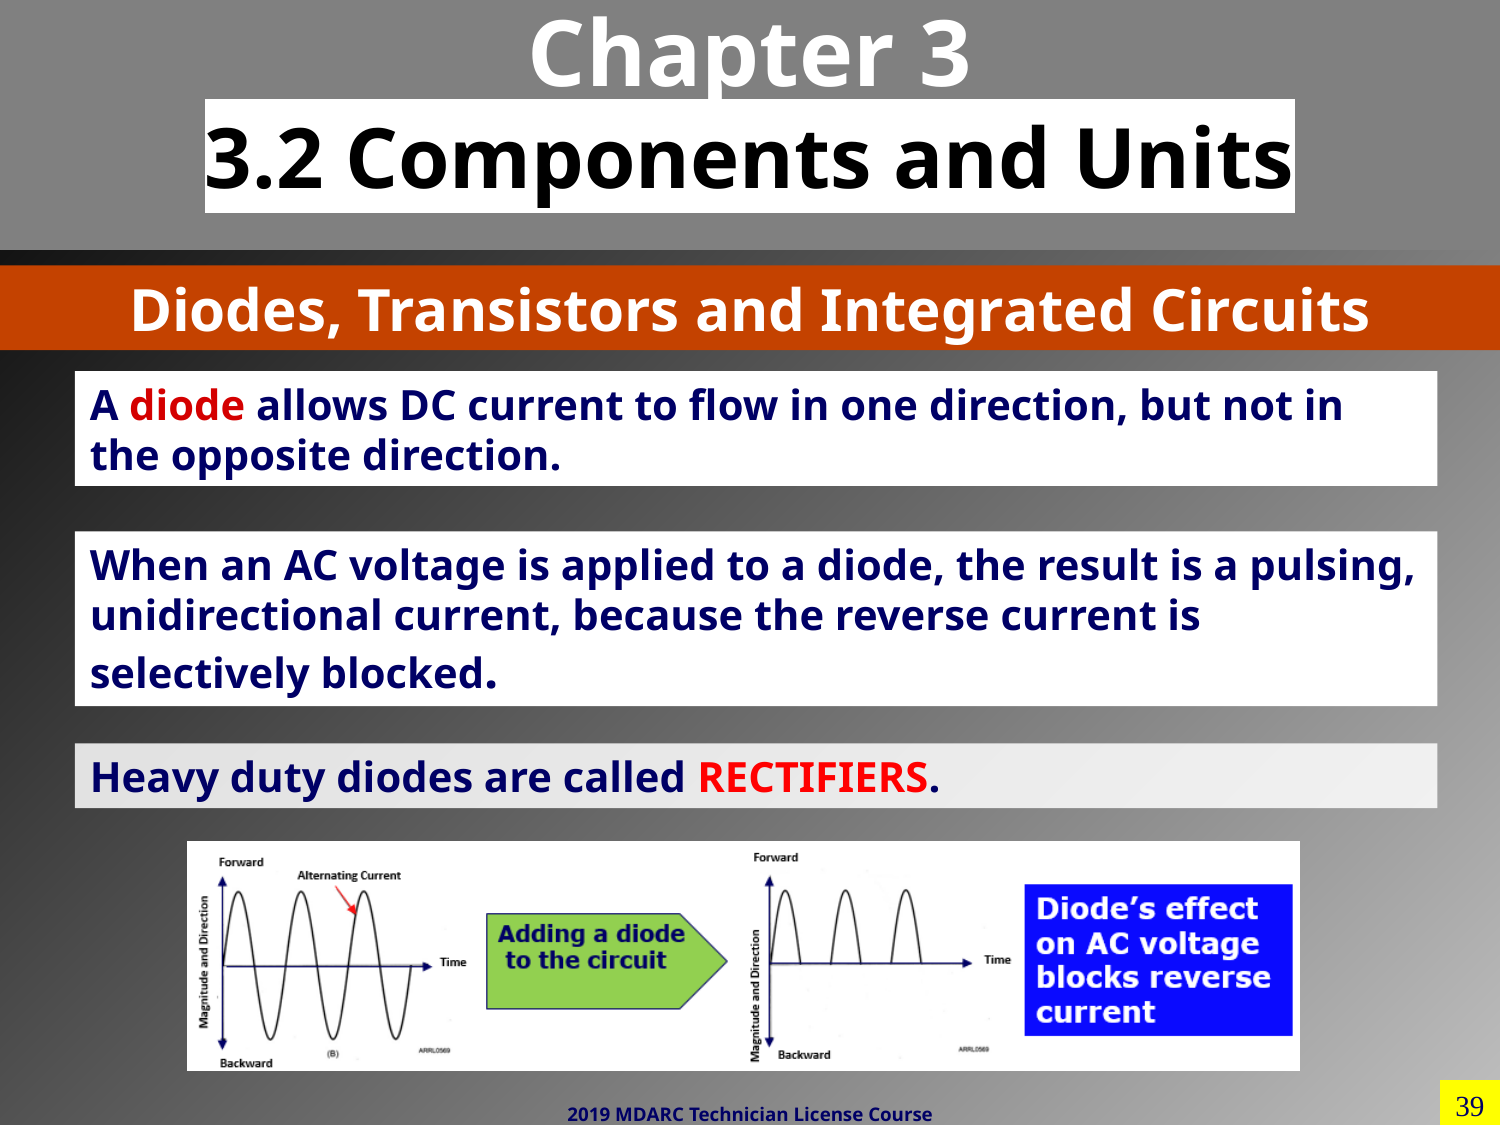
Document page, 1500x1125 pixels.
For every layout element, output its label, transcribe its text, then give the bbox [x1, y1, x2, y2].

text_box A diode allows DC current to flow in one direction, but not in the opposite direction. [74, 371, 1438, 486]
text_box Diodes, Transistors and Integrated Circuits [0, 265, 1500, 351]
title Chapter 3 3.2 Components and Units [0, 0, 1500, 250]
text_box When an AC voltage is applied to a diode, the result is a pulsing, unidirectional current, because the reverse current is selectively blocked. [74, 531, 1438, 707]
footer 2019 MDARC Technician License Course [525, 1095, 975, 1125]
picture [187, 841, 1301, 1071]
text_box Heavy duty diodes are called RECTIFIERS. [74, 743, 1438, 809]
slide_number 39 [1440, 1080, 1500, 1125]
